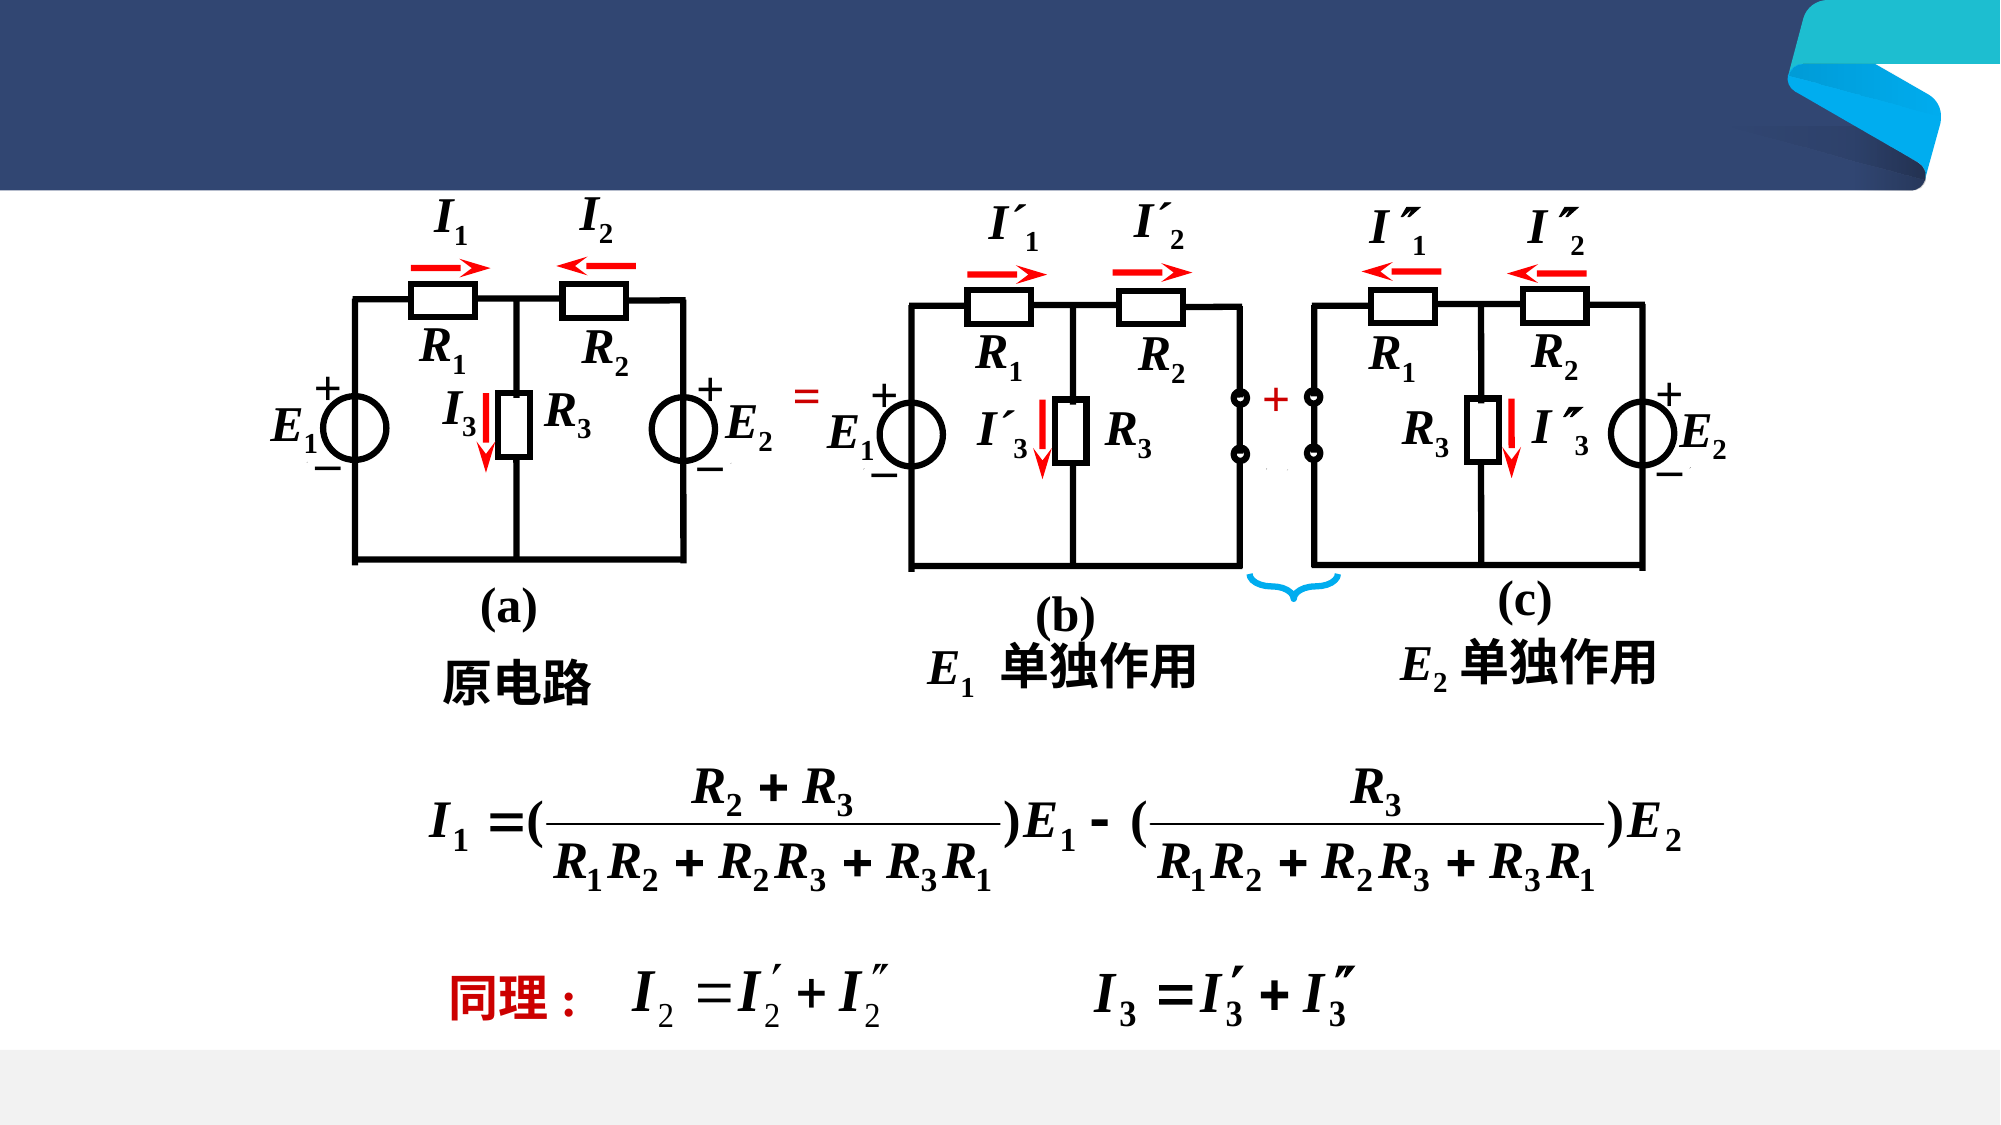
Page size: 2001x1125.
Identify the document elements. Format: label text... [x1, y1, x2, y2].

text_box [418, 751, 1691, 905]
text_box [810, 183, 1288, 728]
text_box 同理: [433, 958, 618, 1034]
text_box 原电路 [427, 641, 608, 720]
text_box = [789, 325, 810, 431]
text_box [1266, 185, 1744, 699]
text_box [621, 950, 898, 1042]
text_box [1082, 953, 1363, 1039]
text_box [254, 176, 789, 641]
